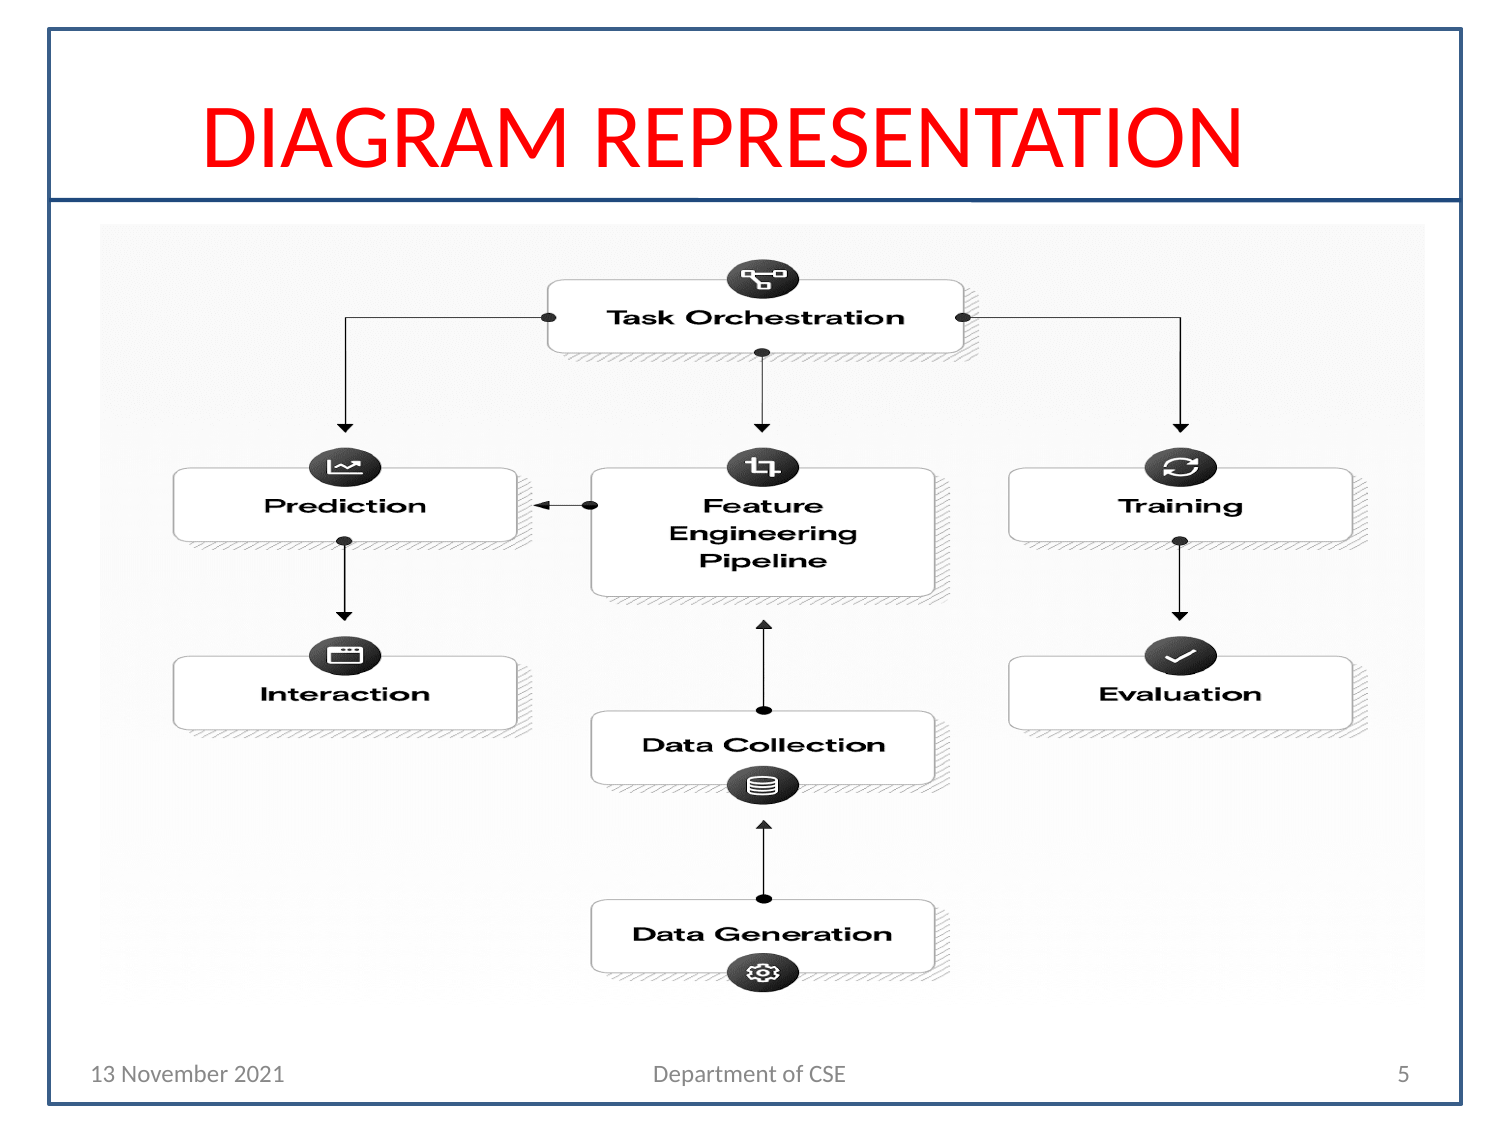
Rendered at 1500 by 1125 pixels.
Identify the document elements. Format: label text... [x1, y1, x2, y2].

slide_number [75, 1042, 425, 1103]
slide_number 5 [1074, 1042, 1425, 1103]
picture [100, 224, 1426, 1034]
footer Department of CSE [512, 1042, 988, 1103]
title DIAGRAM REPRESENTATION [49, 37, 1399, 225]
